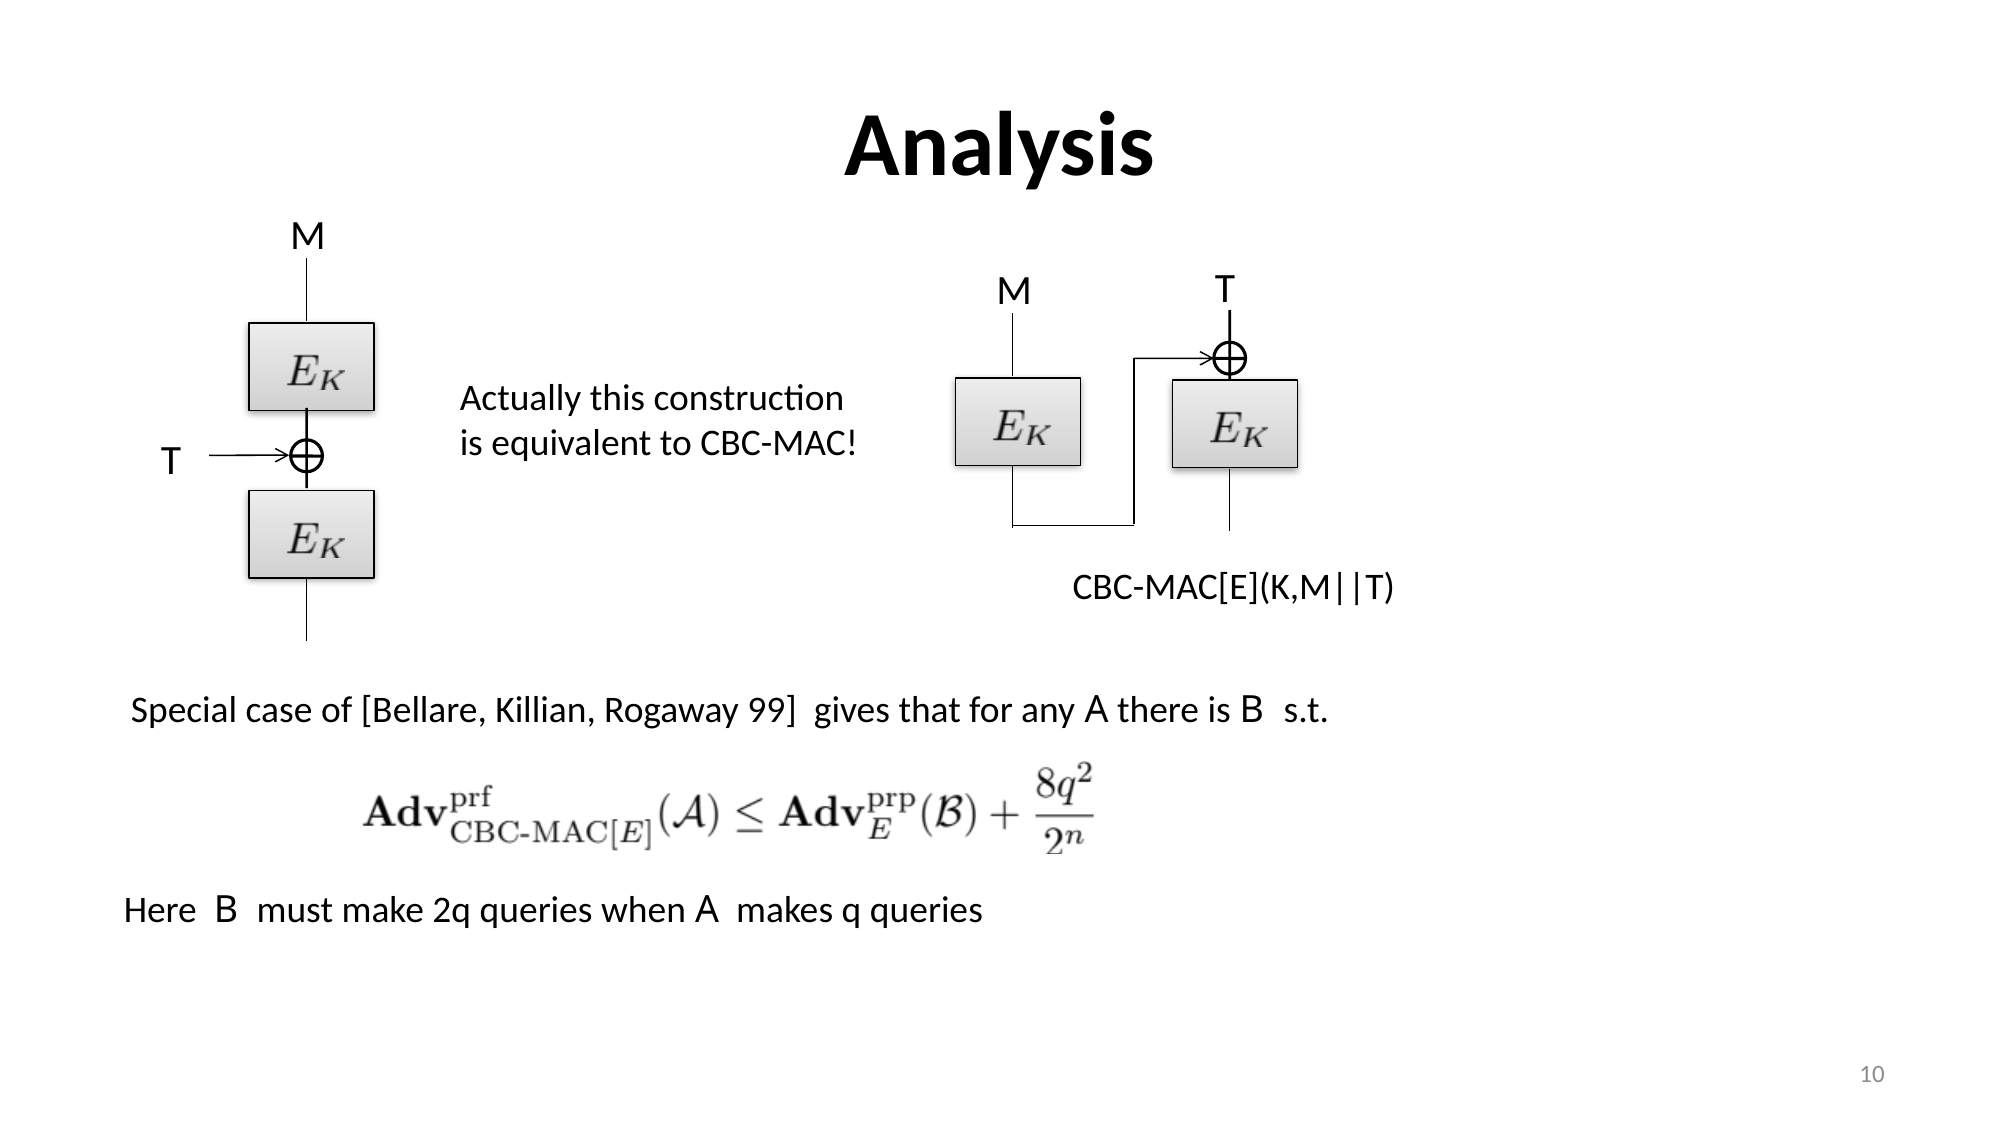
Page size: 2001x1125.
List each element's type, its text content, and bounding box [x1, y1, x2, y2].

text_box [290, 407, 323, 489]
text_box Special case of [Bellare, Killian, Rogaway 99] gives that for any A there is B s.t. [116, 678, 1344, 738]
slide_number 10 [1433, 1042, 1900, 1103]
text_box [955, 377, 1081, 466]
title Analysis [99, 45, 1900, 233]
text_box M [981, 255, 1047, 320]
text_box T [145, 425, 206, 490]
text_box Actually this construction is equivalent to CBC-MAC! [444, 365, 874, 471]
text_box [248, 322, 375, 411]
text_box CBC-MAC[E](K,M||T) [1057, 554, 1411, 615]
text_box M [275, 200, 341, 265]
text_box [248, 490, 375, 579]
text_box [1213, 309, 1246, 378]
text_box T [1200, 253, 1260, 318]
text_box Here B must make 2q queries when A makes q queries [108, 878, 999, 938]
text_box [1172, 379, 1298, 468]
picture [362, 761, 1094, 854]
